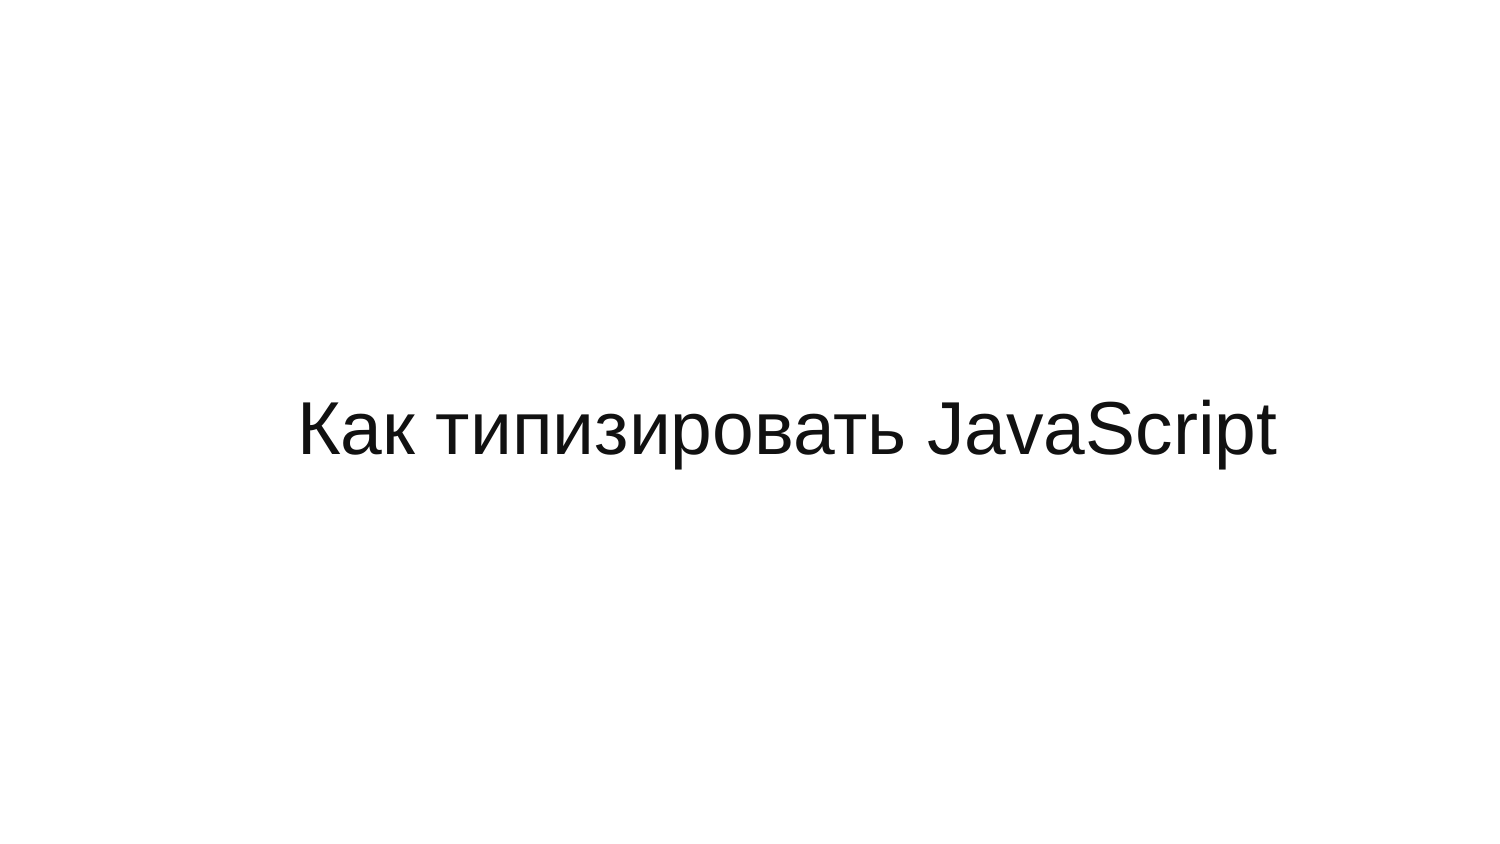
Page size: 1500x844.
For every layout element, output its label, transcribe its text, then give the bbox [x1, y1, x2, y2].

list Как типизировать JavaScript [51, 86, 1449, 750]
